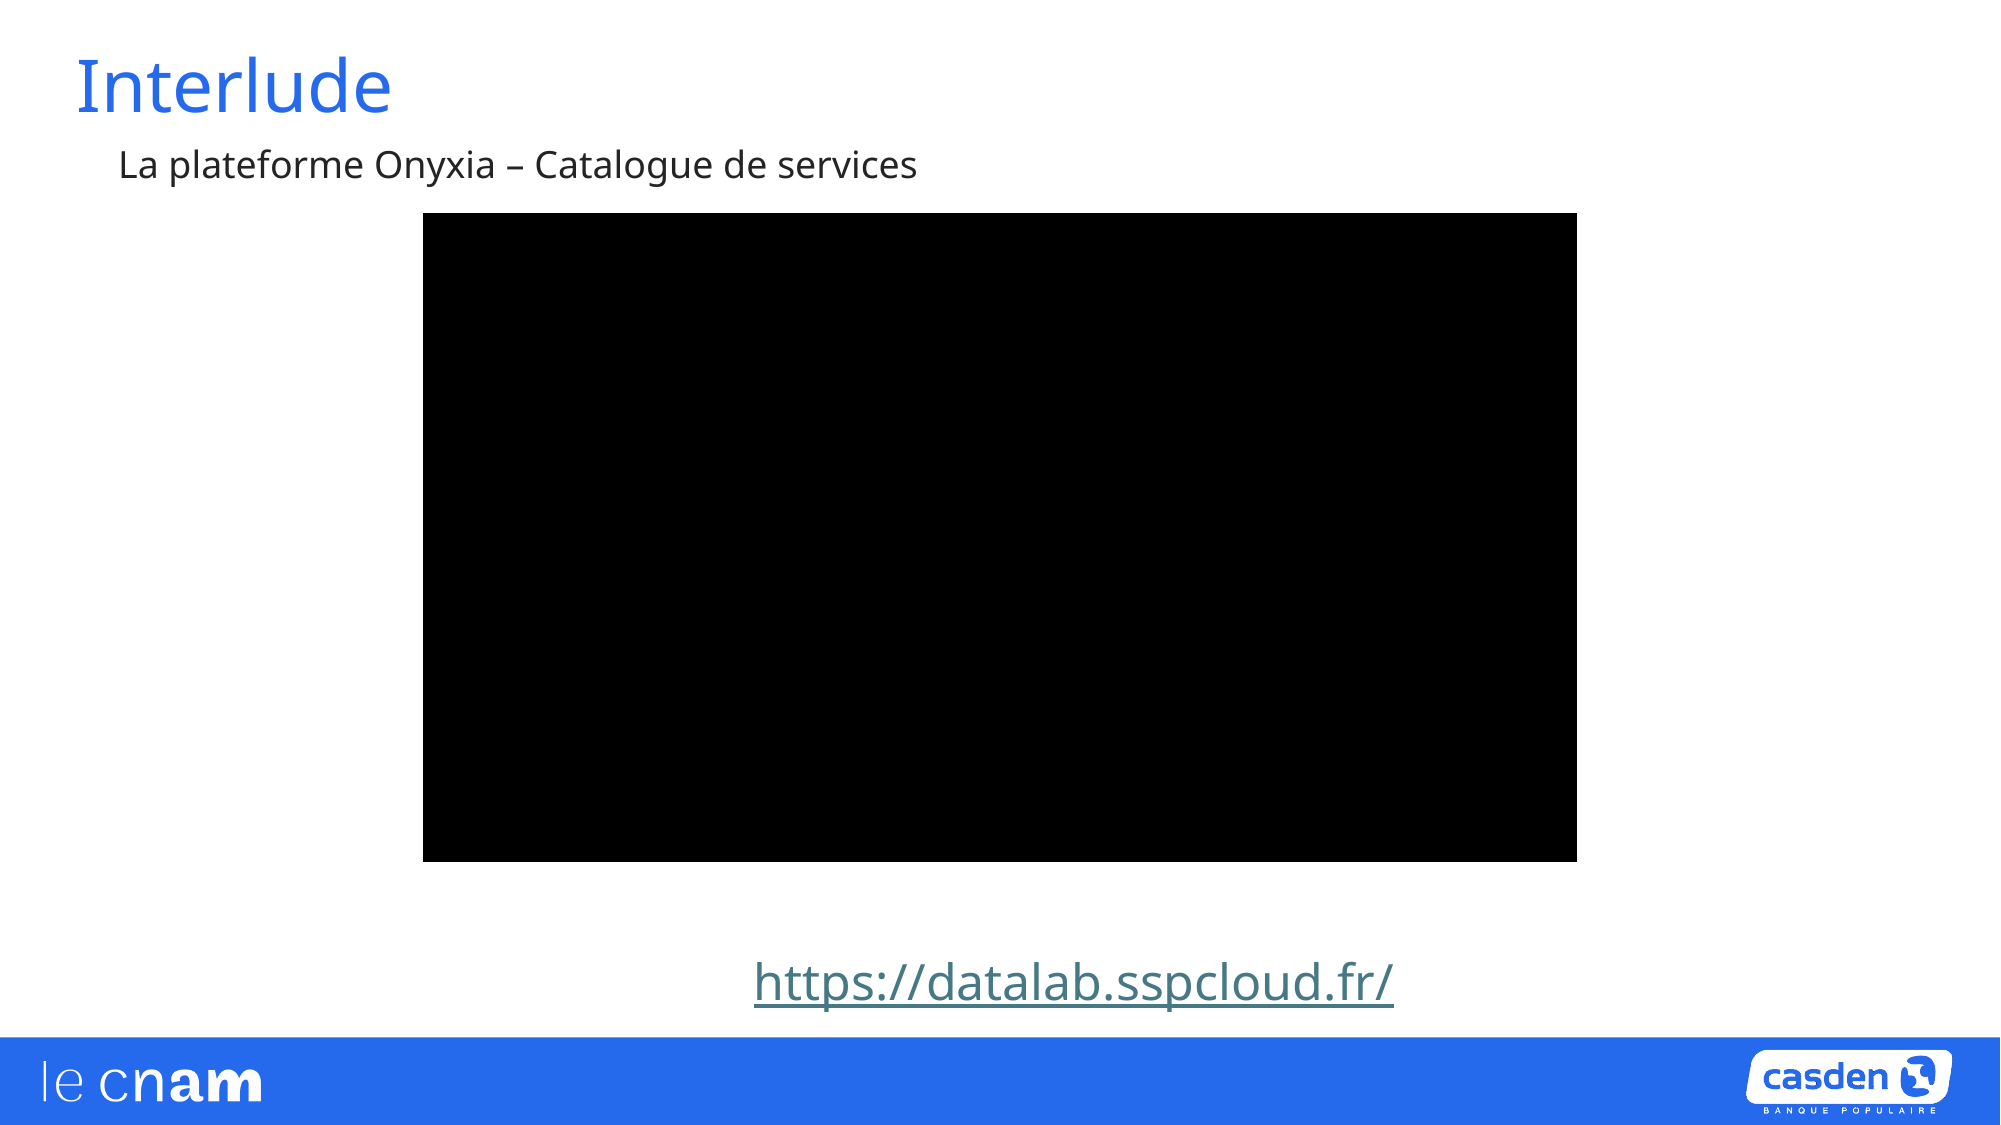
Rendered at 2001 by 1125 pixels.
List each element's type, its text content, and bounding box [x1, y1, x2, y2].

picture [42, 1058, 262, 1104]
text_box La plateforme Onyxia – Catalogue de services [103, 136, 1086, 193]
text_box https://datalab.sspcloud.fr/ [739, 943, 1433, 1027]
text_box Interlude [61, 41, 1909, 136]
text_box [0, 1036, 2000, 1125]
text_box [422, 211, 1578, 863]
picture [1742, 1042, 1958, 1120]
